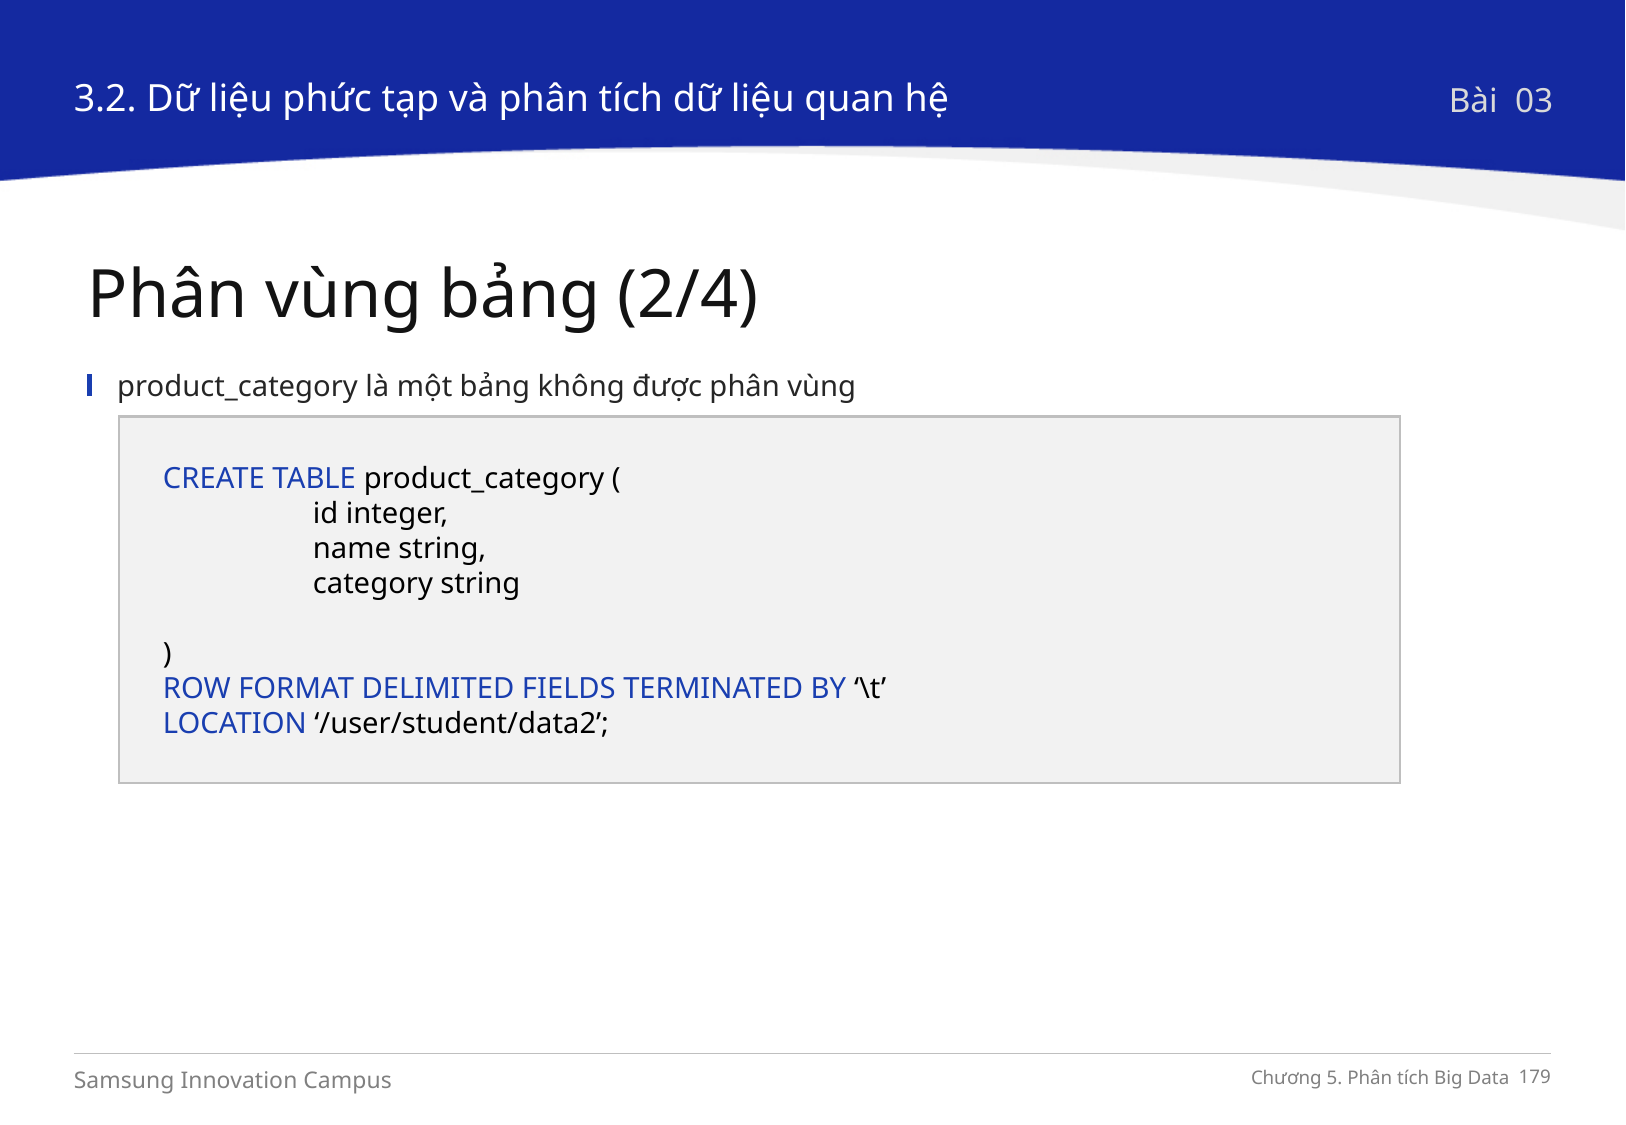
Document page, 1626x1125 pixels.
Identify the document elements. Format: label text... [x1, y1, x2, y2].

list Bài 03 [1423, 79, 1554, 120]
picture [0, 0, 1625, 1125]
list 3.2. Dữ liệu phức tạp và phân tích dữ liệu quan hệ [73, 73, 1396, 119]
list product_category là một bảng không được phân vùng [87, 365, 1531, 516]
text_box CREATE TABLE product_category ( id integer, name string, category string ) ROW FORMAT DELIMITED FIELDS TERMINATED BY ‘\t’ LOCATION ‘/user/student/data2’; [118, 415, 1401, 784]
list Phân vùng bảng (2/4) [87, 249, 1531, 331]
